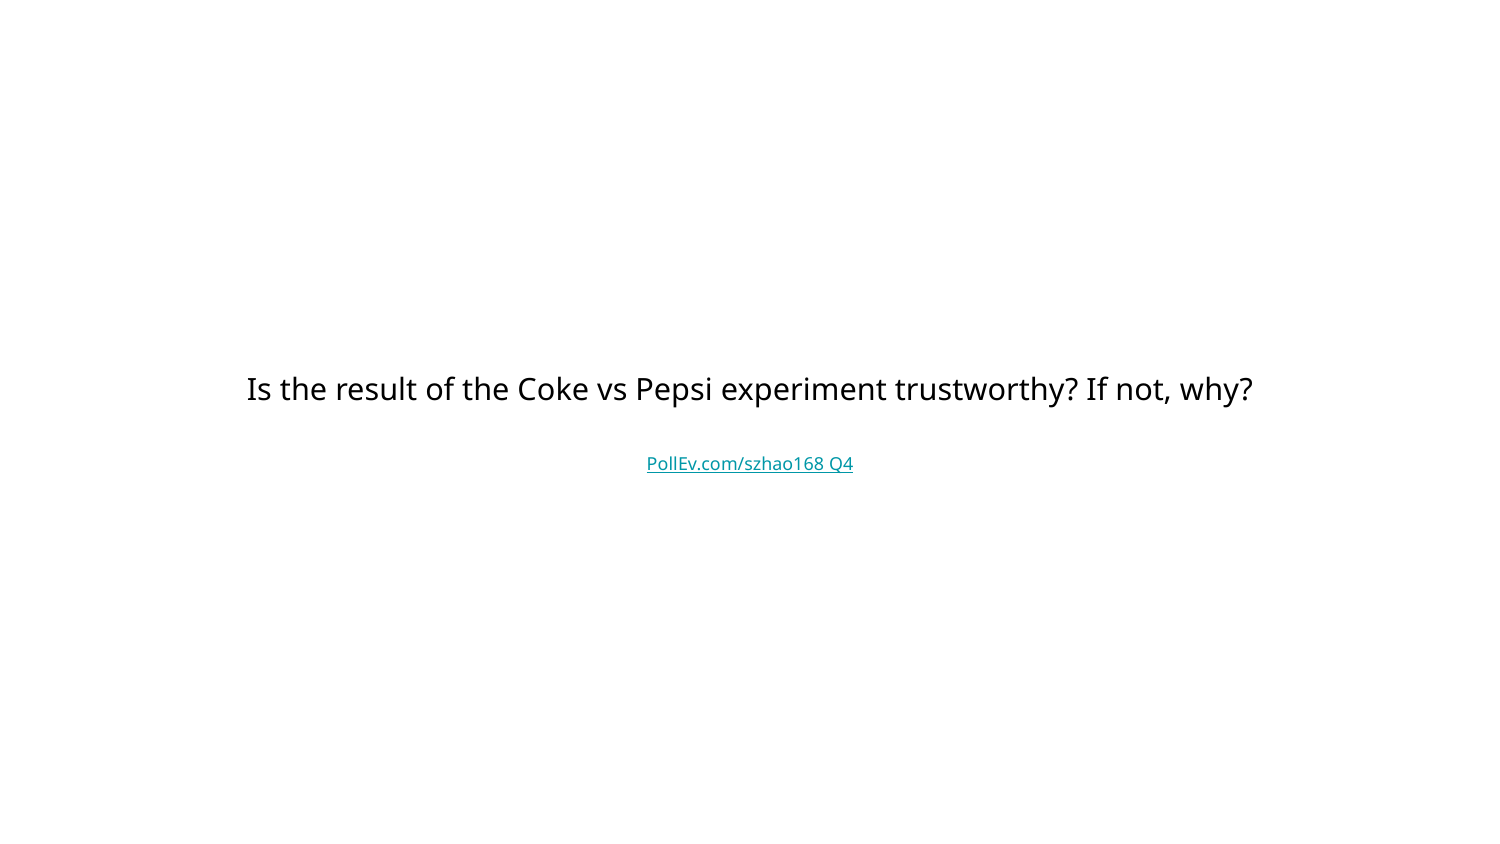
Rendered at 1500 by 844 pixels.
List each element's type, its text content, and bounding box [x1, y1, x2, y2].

title Is the result of the Coke vs Pepsi experiment trustworthy? If not, why? PollEv.com/szhao168 Q4 [51, 352, 1449, 491]
